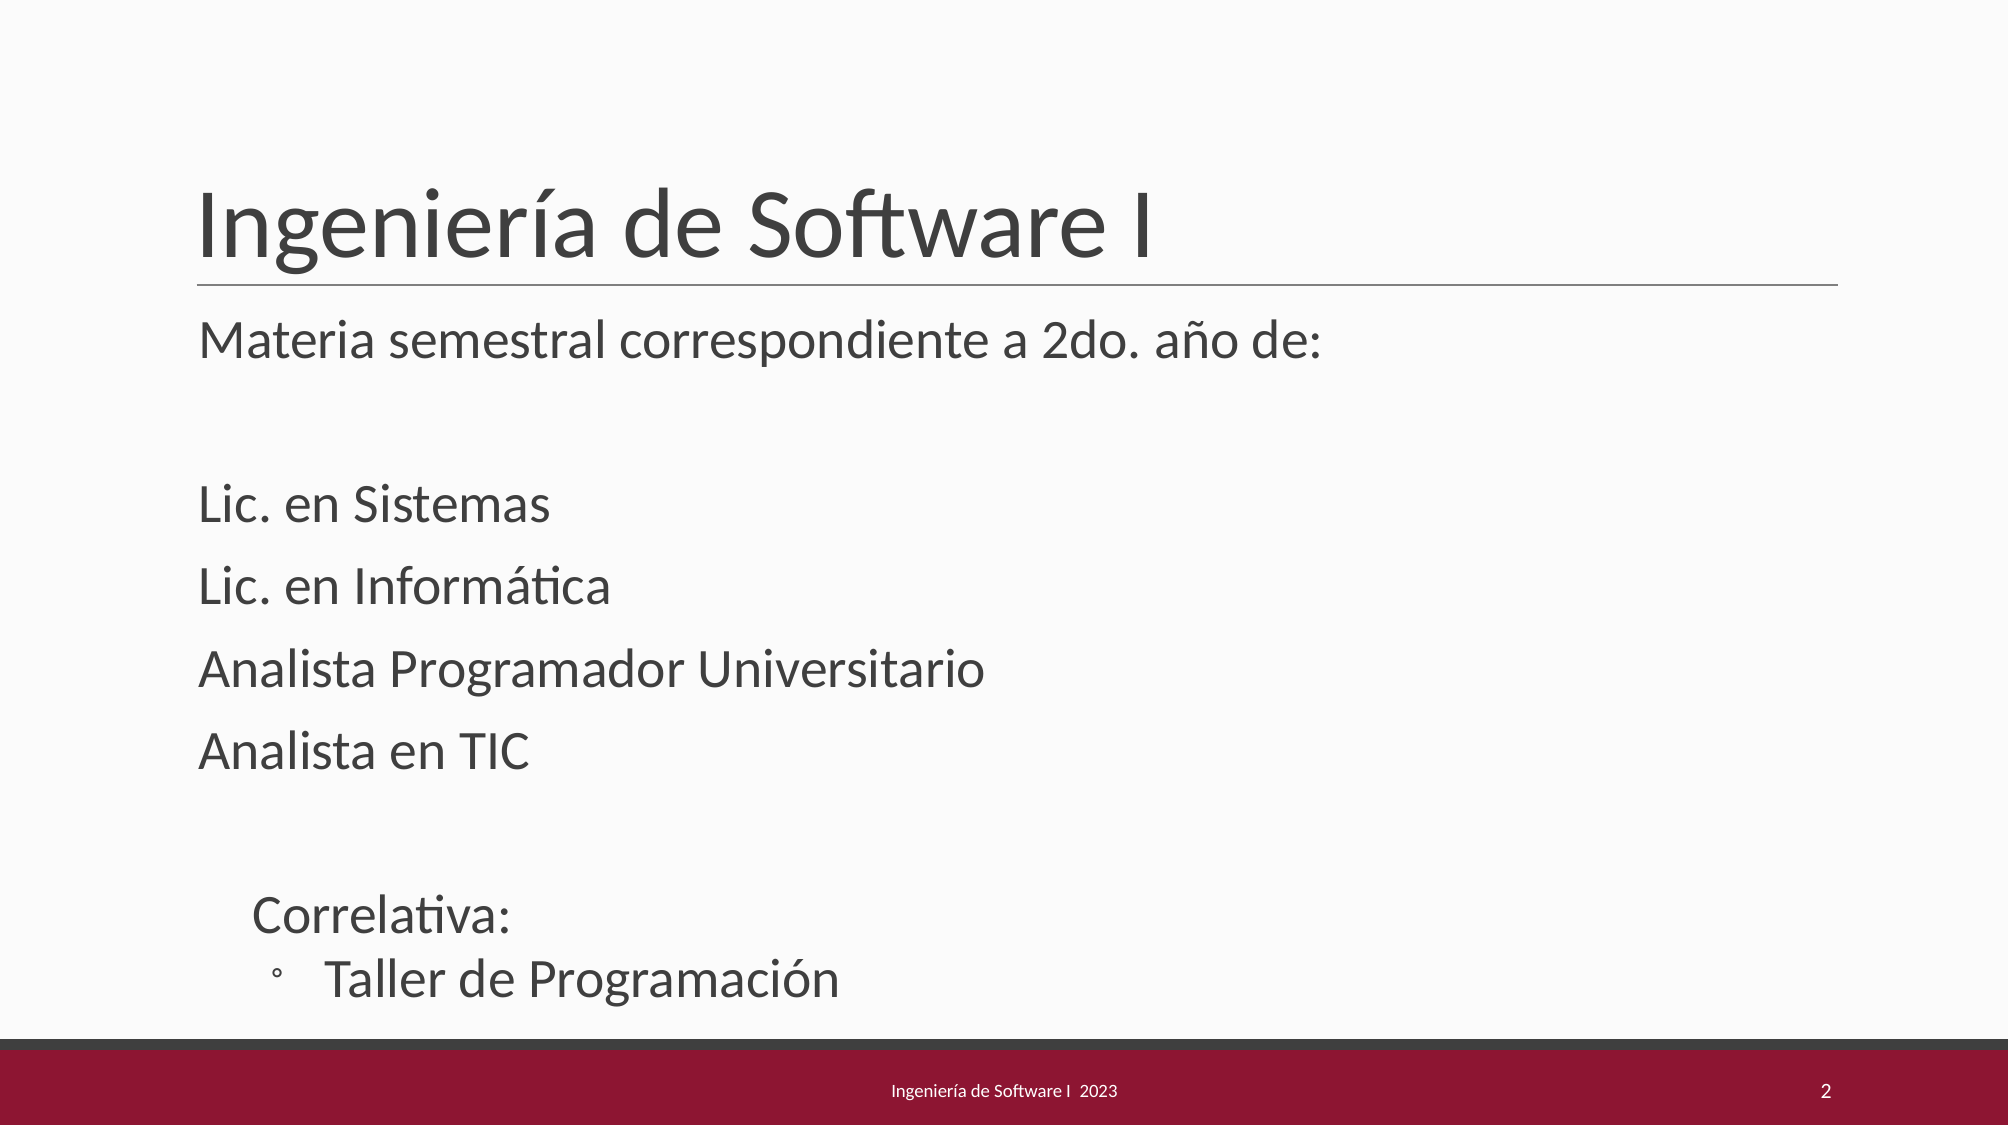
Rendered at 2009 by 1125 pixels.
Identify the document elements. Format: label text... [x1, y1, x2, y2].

title Ingeniería de Software I [180, 47, 1838, 285]
list Materia semestral correspondiente a 2do. año de: Lic. en Sistemas Lic. en Informática Analista Programador Universitario Analista en TIC Correlativa: Taller de Programación [180, 302, 1838, 1023]
slide_number ‹#› [1630, 1059, 1847, 1120]
footer Ingeniería de Software I 2023 [607, 1059, 1402, 1120]
